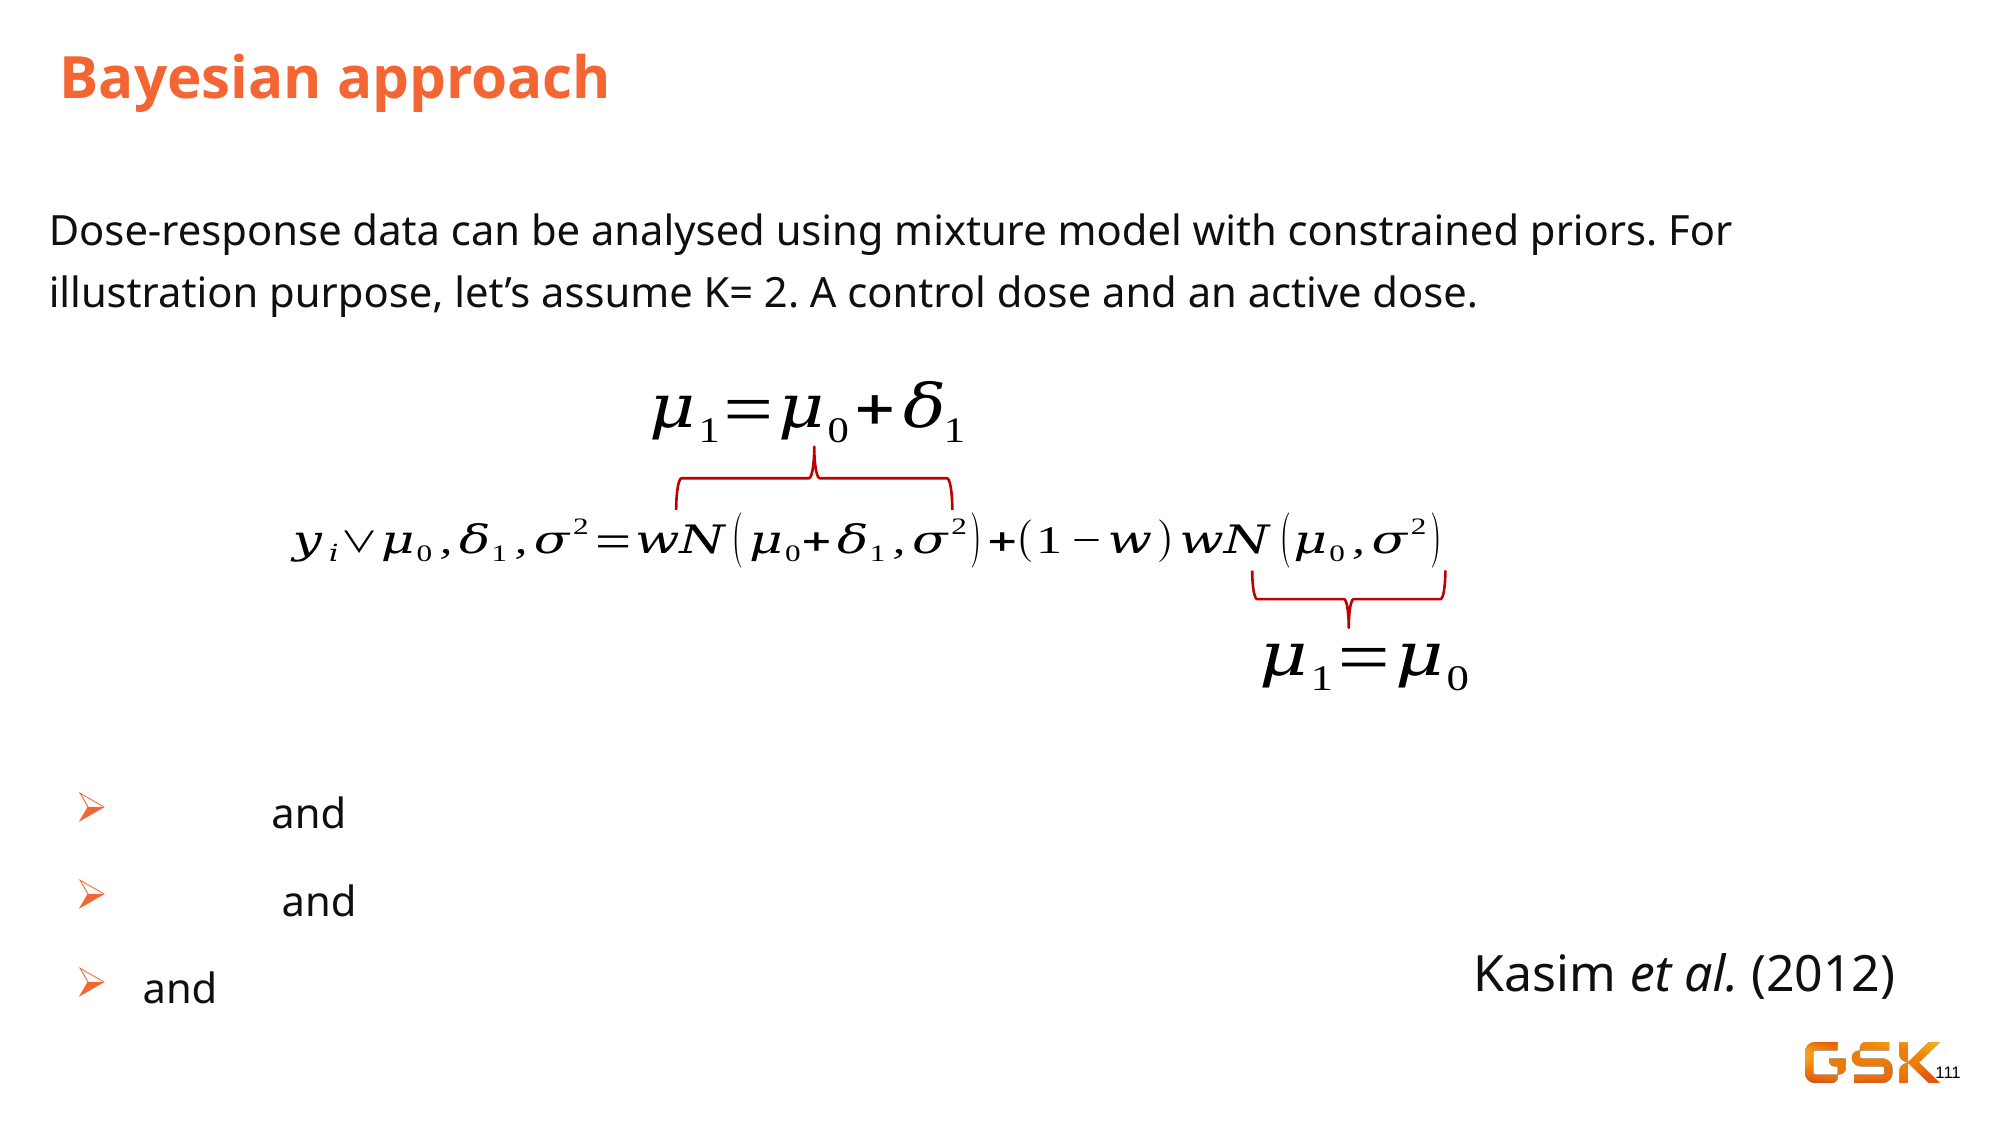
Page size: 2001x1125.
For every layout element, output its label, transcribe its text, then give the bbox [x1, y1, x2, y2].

text_box [1251, 570, 1447, 629]
title Bayesian approach [59, 39, 1940, 111]
text_box [675, 445, 954, 510]
picture [1805, 1042, 1940, 1083]
text_box Dose-response data can be analysed using mixture model with constrained priors. For illustration purpose, let’s assume K= 2. A control dose and an active dose. [48, 191, 1930, 317]
text_box Kasim et al. (2012) [1459, 933, 1924, 1009]
slide_number 111 [1897, 1062, 1961, 1123]
